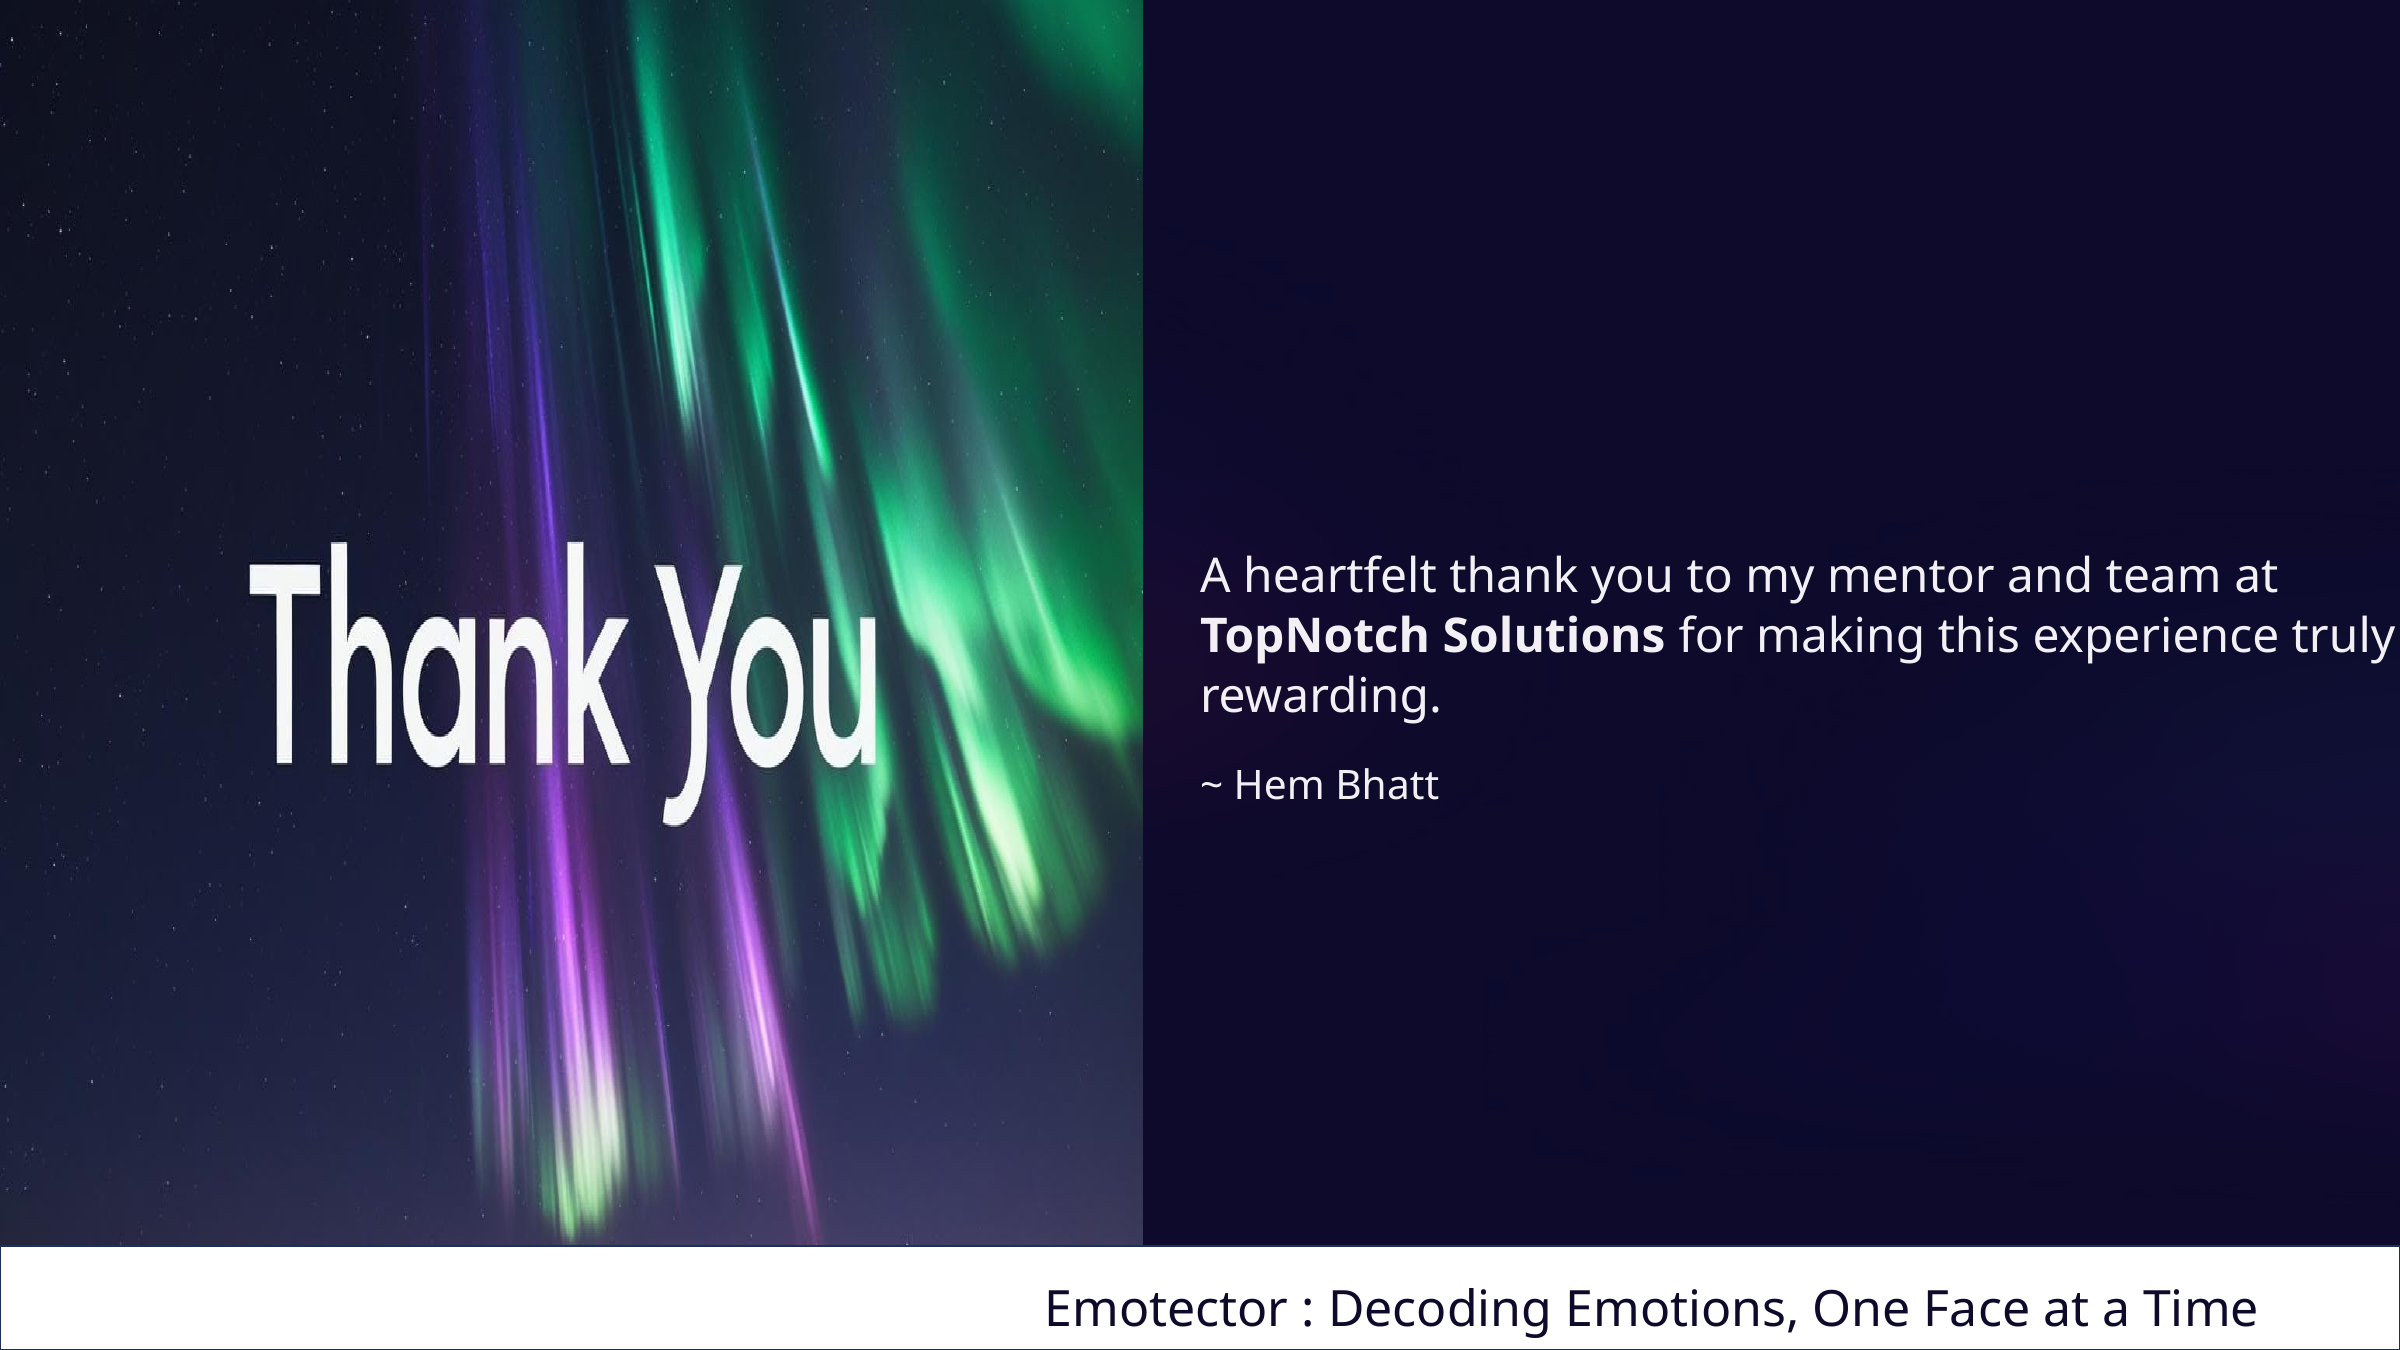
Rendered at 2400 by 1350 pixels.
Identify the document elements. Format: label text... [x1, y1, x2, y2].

text_box [1143, 1344, 2400, 1350]
text_box ~ Hem Bhatt [1200, 757, 1607, 809]
picture [0, 0, 1143, 1350]
text_box A heartfelt thank you to my mentor and team at TopNotch Solutions for making this experience truly rewarding. [1199, 541, 2400, 725]
text_box Emotector : Decoding Emotions, One Face at a Time [1143, 1227, 2400, 1344]
